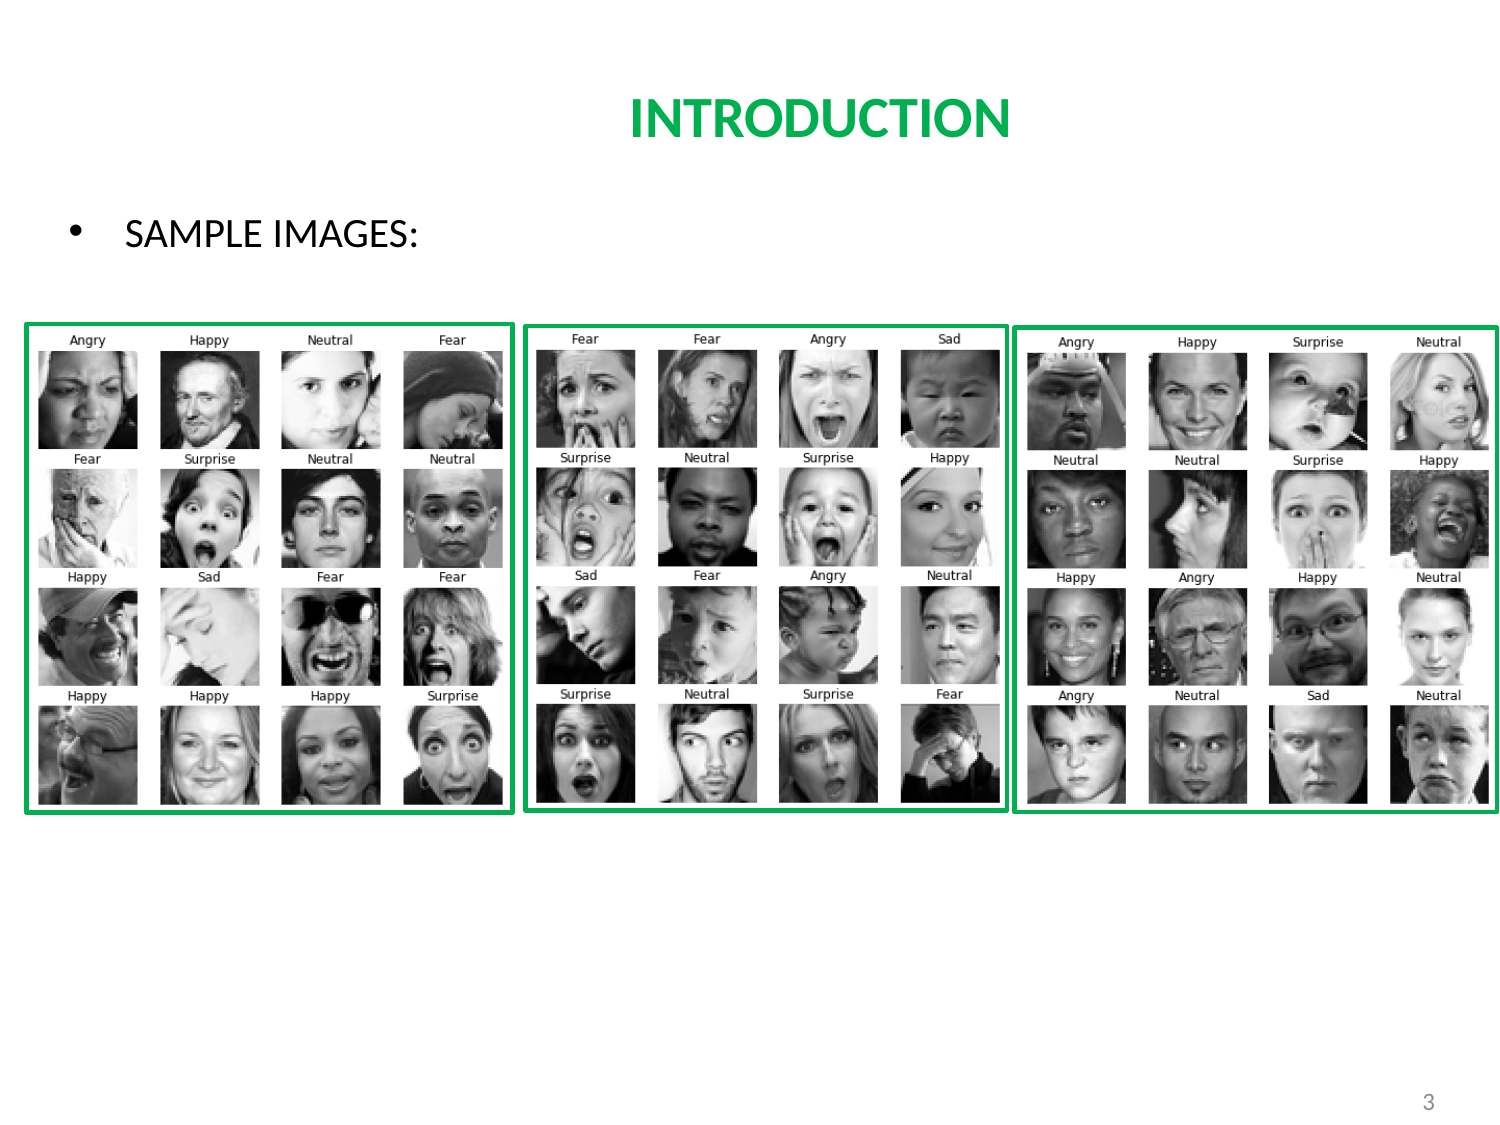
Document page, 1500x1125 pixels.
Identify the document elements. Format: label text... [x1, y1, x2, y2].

slide_number 3 [1100, 1079, 1450, 1123]
picture [1016, 329, 1495, 810]
picture [28, 326, 511, 811]
picture [527, 328, 1005, 809]
list SAMPLE IMAGES: [53, 198, 1450, 1070]
title INTRODUCTION [191, 45, 1450, 184]
